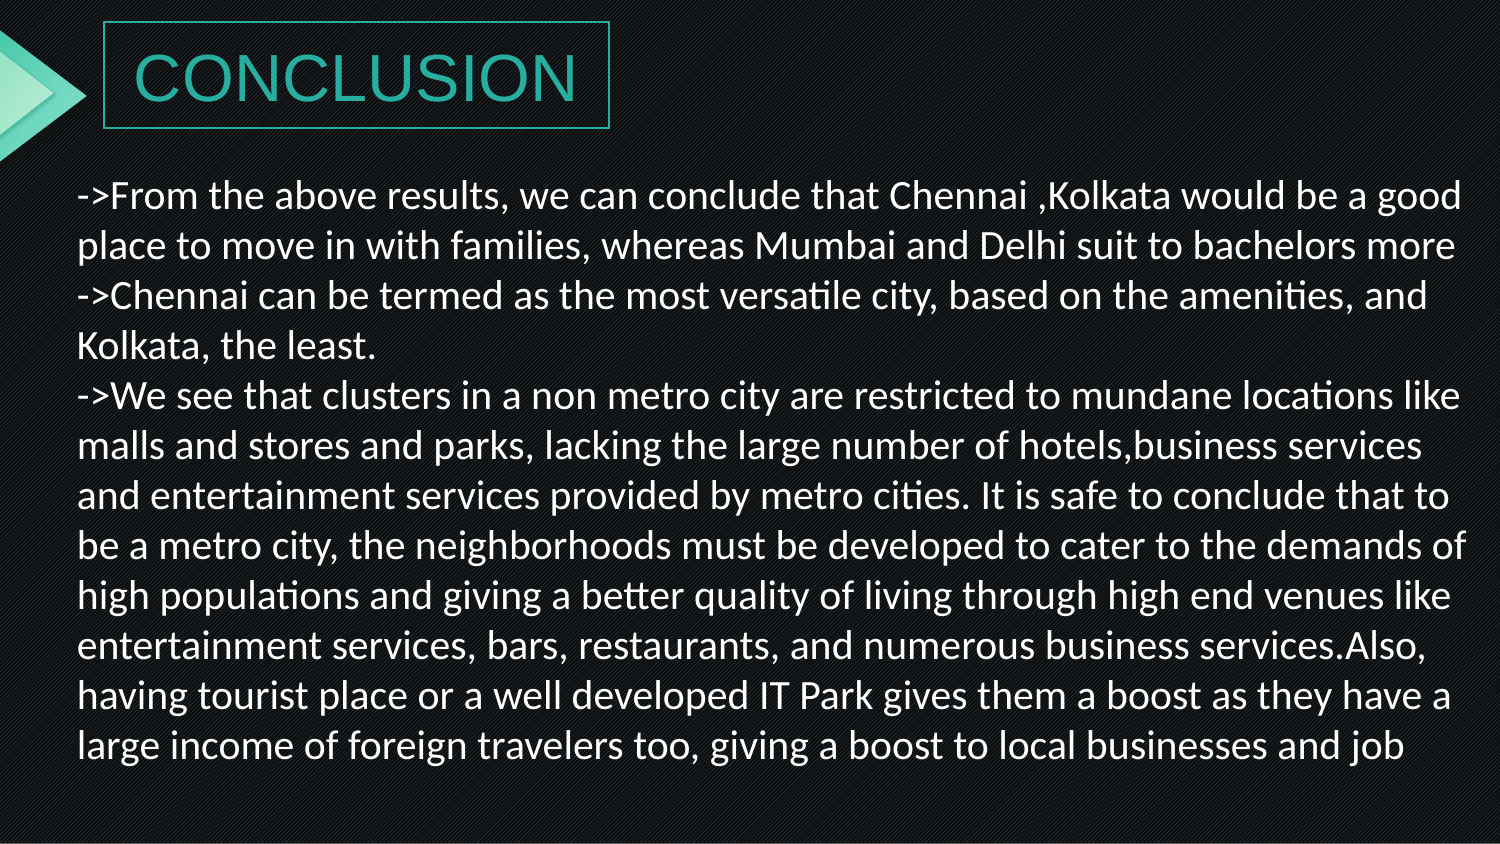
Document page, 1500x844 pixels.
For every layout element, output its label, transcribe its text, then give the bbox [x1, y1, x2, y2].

text_box ->From the above results, we can conclude that Chennai ,Kolkata would be a good place to move in with families, whereas Mumbai and Delhi suit to bachelors more ->Chennai can be termed as the most versatile city, based on the amenities, and Kolkata, the least. ->We see that clusters in a non metro city are restricted to mundane locations like malls and stores and parks, lacking the large number of hotels,business services and entertainment services provided by metro cities. It is safe to conclude that to be a metro city, the neighborhoods must be developed to cater to the demands of high populations and giving a better quality of living through high end venues like entertainment services, bars, restaurants, and numerous business services.Also, having tourist place or a well developed IT Park gives them a boost as they have a large income of foreign travelers too, giving a boost to local businesses and job [62, 160, 1500, 826]
text_box CONCLUSION [103, 21, 610, 129]
picture [0, 23, 100, 170]
